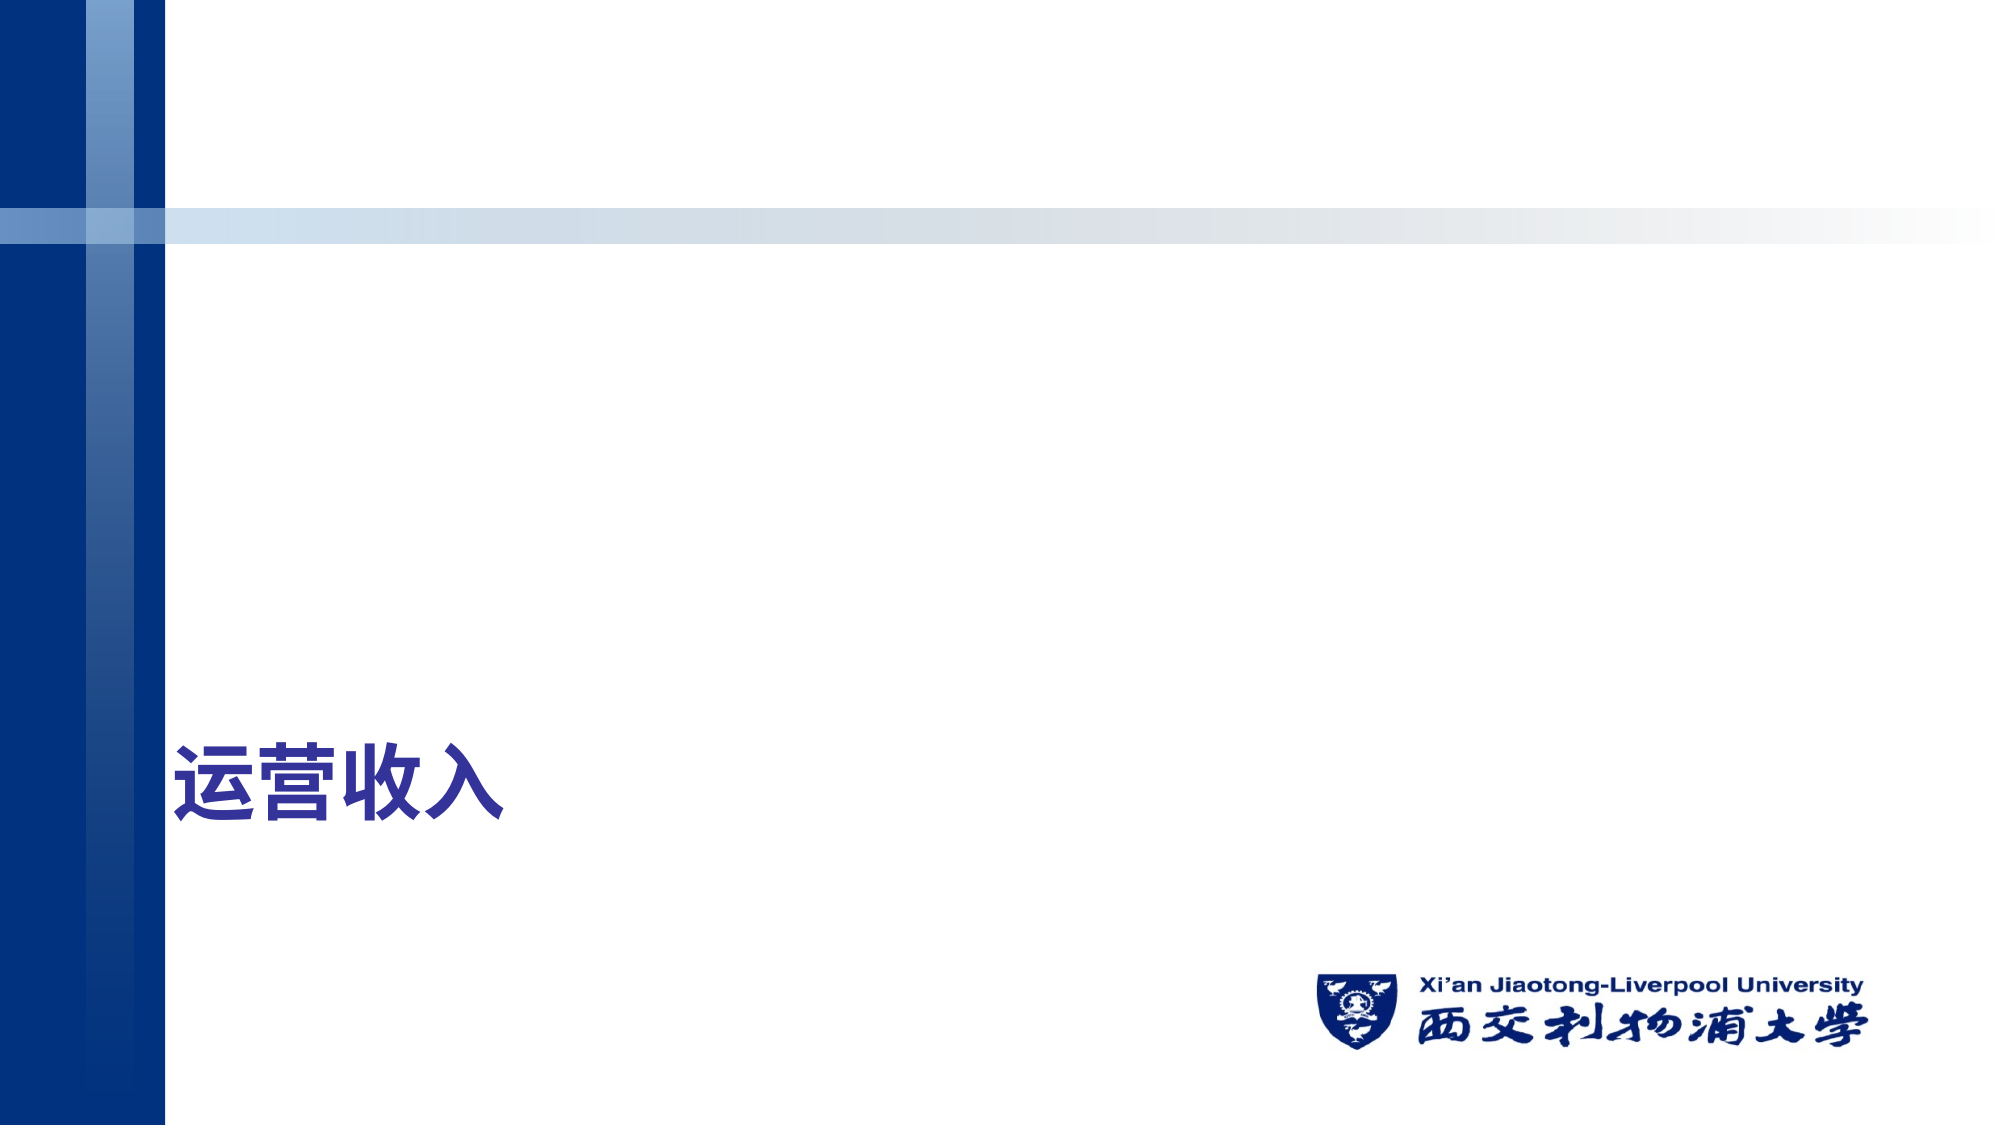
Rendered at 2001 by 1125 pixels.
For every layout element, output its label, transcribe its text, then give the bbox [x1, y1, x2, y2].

title 运营收入 [157, 722, 1858, 947]
picture [1299, 964, 1881, 1058]
